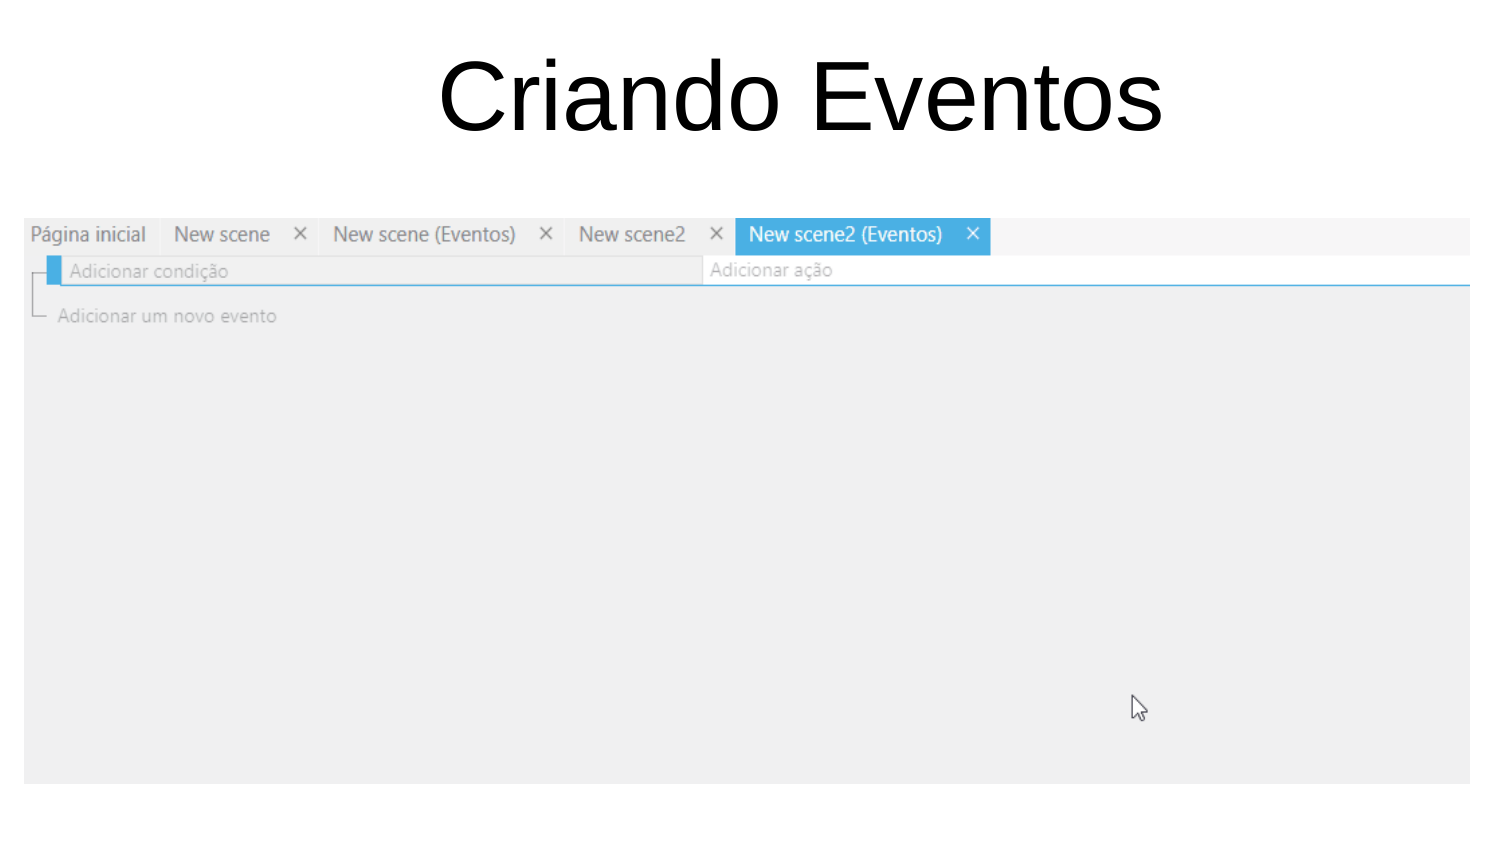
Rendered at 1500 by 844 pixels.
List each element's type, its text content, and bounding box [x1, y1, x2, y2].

title Criando Eventos [102, 16, 1500, 166]
picture [24, 218, 1470, 785]
